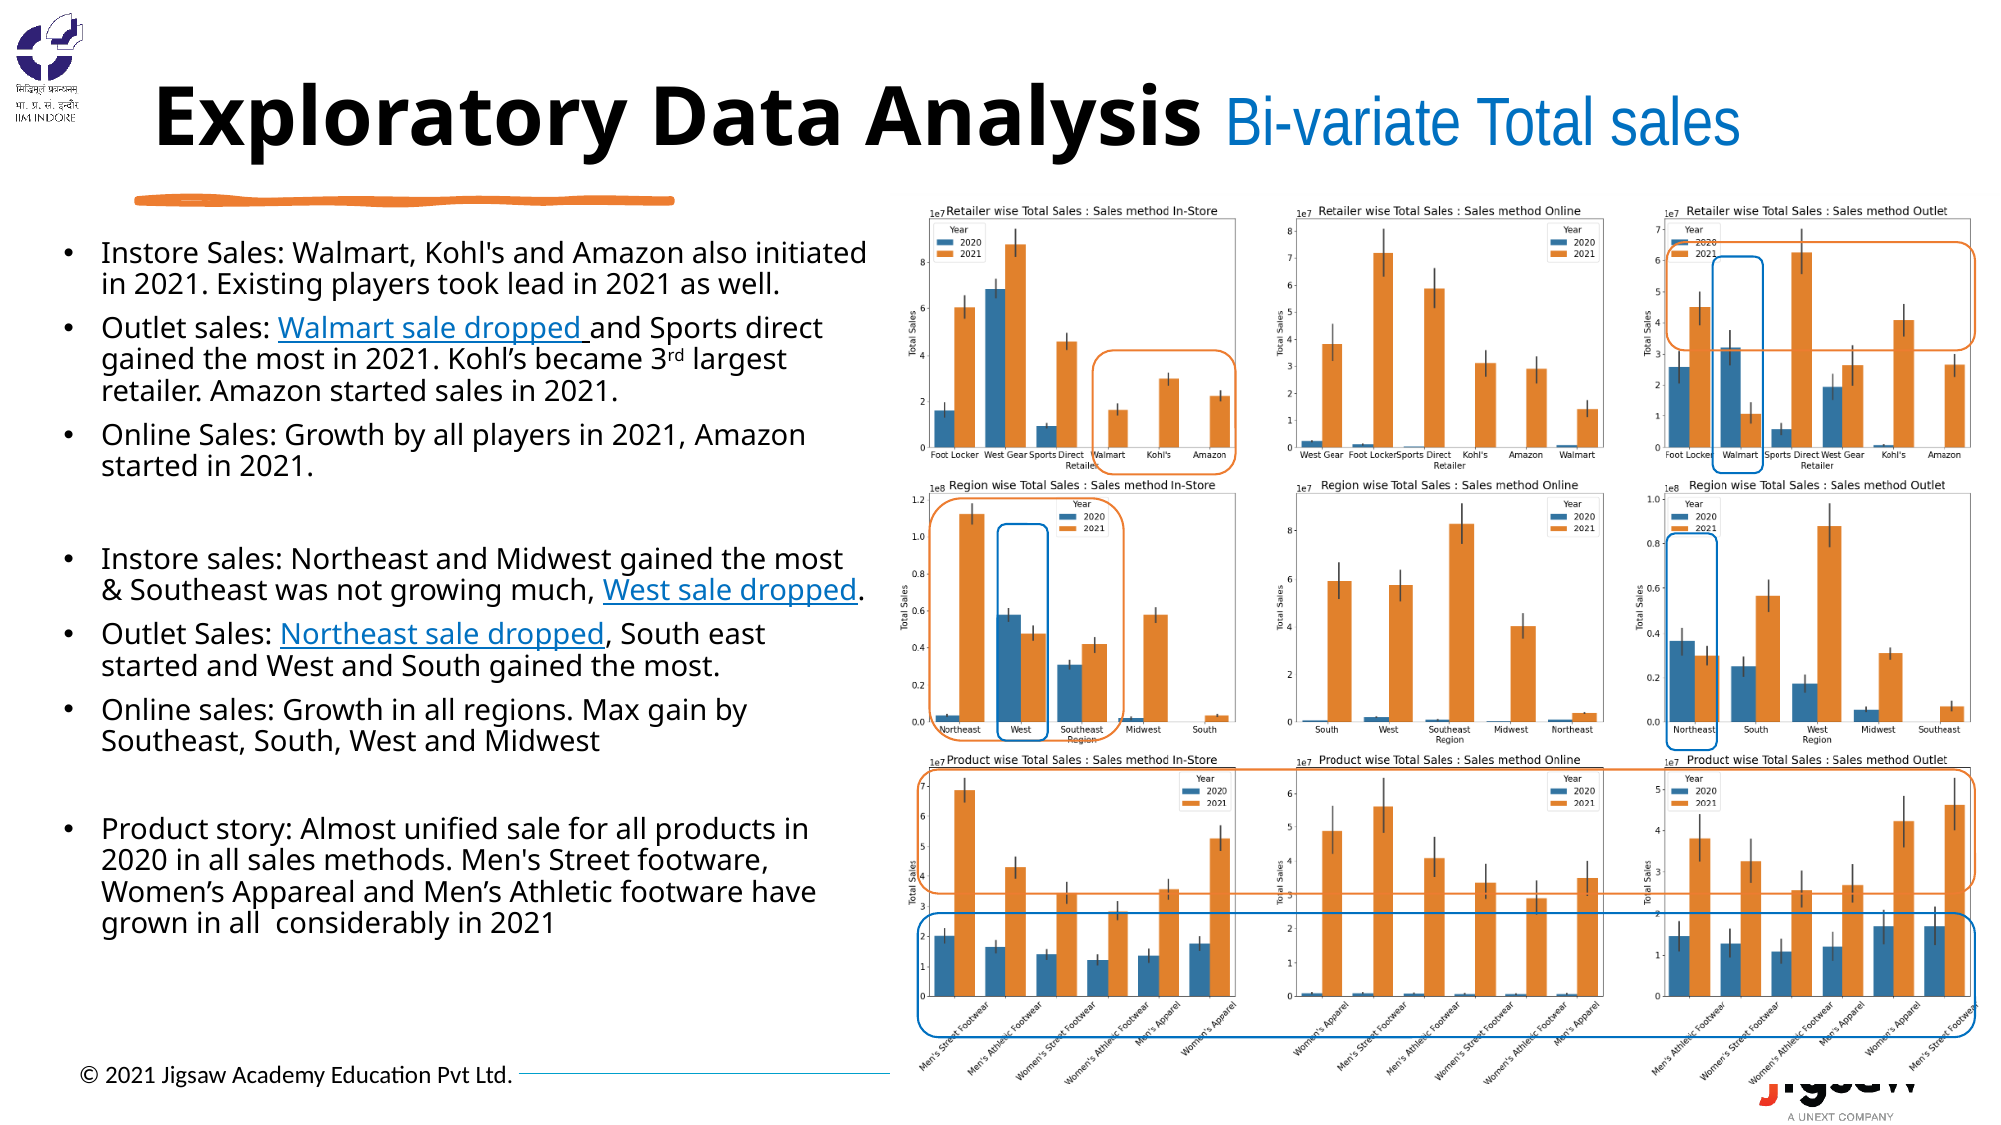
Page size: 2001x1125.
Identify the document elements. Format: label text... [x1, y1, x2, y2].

picture [14, 12, 83, 122]
picture [890, 193, 2000, 1125]
text_box Instore Sales: Walmart, Kohl's and Amazon also initiated in 2021. Existing players took lead in 2021 as well. Outlet sales: Walmart sale dropped and Sports direct gained the most in 2021. Kohl’s became 3rd largest retailer. Amazon started sales in 2021. Online Sales: Growth by all players in 2021, Amazon started in 2021. Instore sales: Northeast and Midwest gained the most & Southeast was not growing much, West sale dropped. Outlet Sales: Northeast sale dropped, South east started and West and South gained the most. Online sales: Growth in all regions. Max gain by Southeast, South, West and Midwest Product story: Almost unified sale for all products in 2020 in all sales methods. Men's Street footware, Women’s Appareal and Men’s Athletic footware have grown in all considerably in 2021 [48, 230, 886, 1009]
text_box [136, 195, 673, 206]
title Exploratory Data Analysis Bi-variate Total sales [137, 19, 1959, 171]
